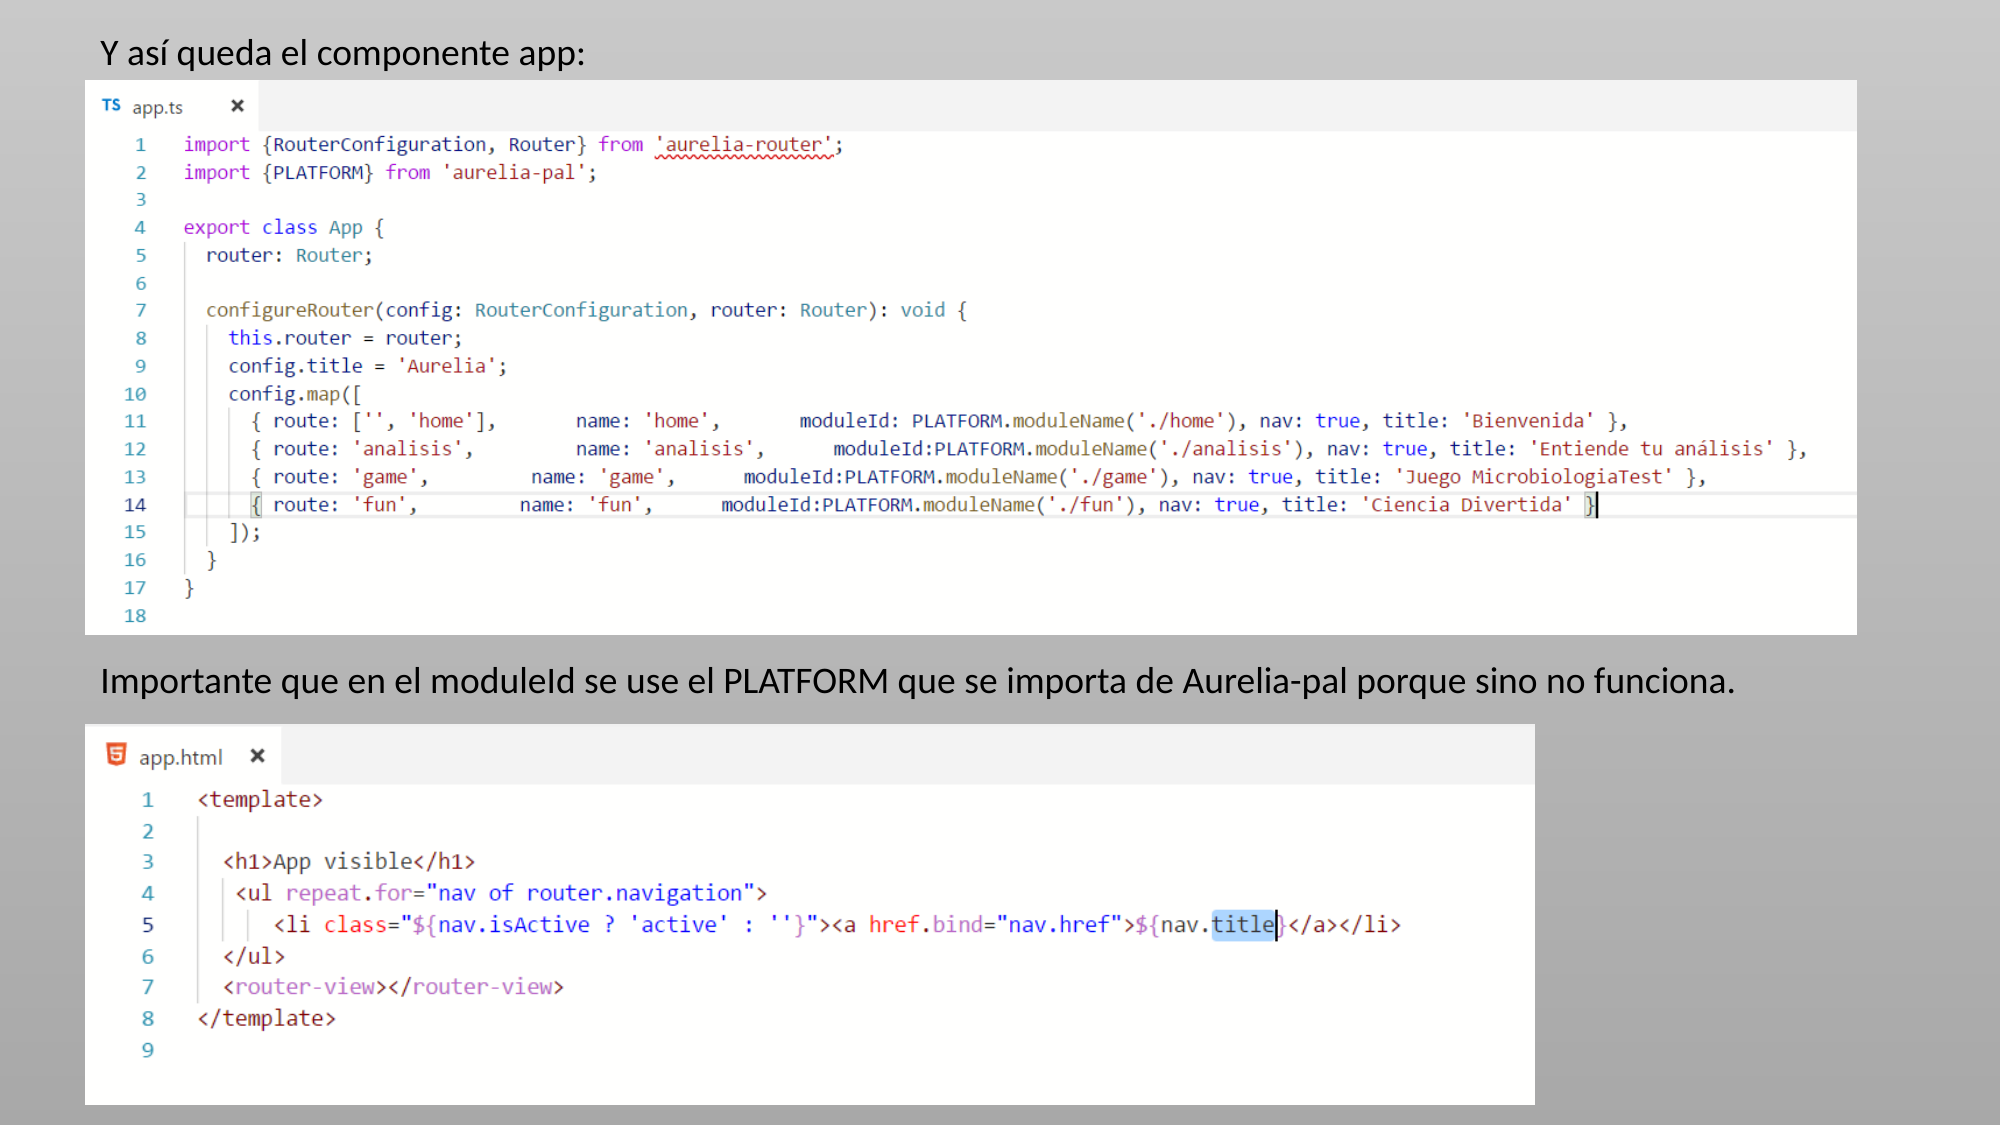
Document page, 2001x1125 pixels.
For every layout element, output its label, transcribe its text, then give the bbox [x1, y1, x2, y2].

picture [85, 80, 1857, 635]
picture [85, 724, 1535, 1105]
text_box Importante que en el moduleId se use el PLATFORM que se importa de Aurelia-pal porque sino no funciona. [85, 649, 1818, 709]
text_box Y así queda el componente app: [85, 20, 1818, 80]
